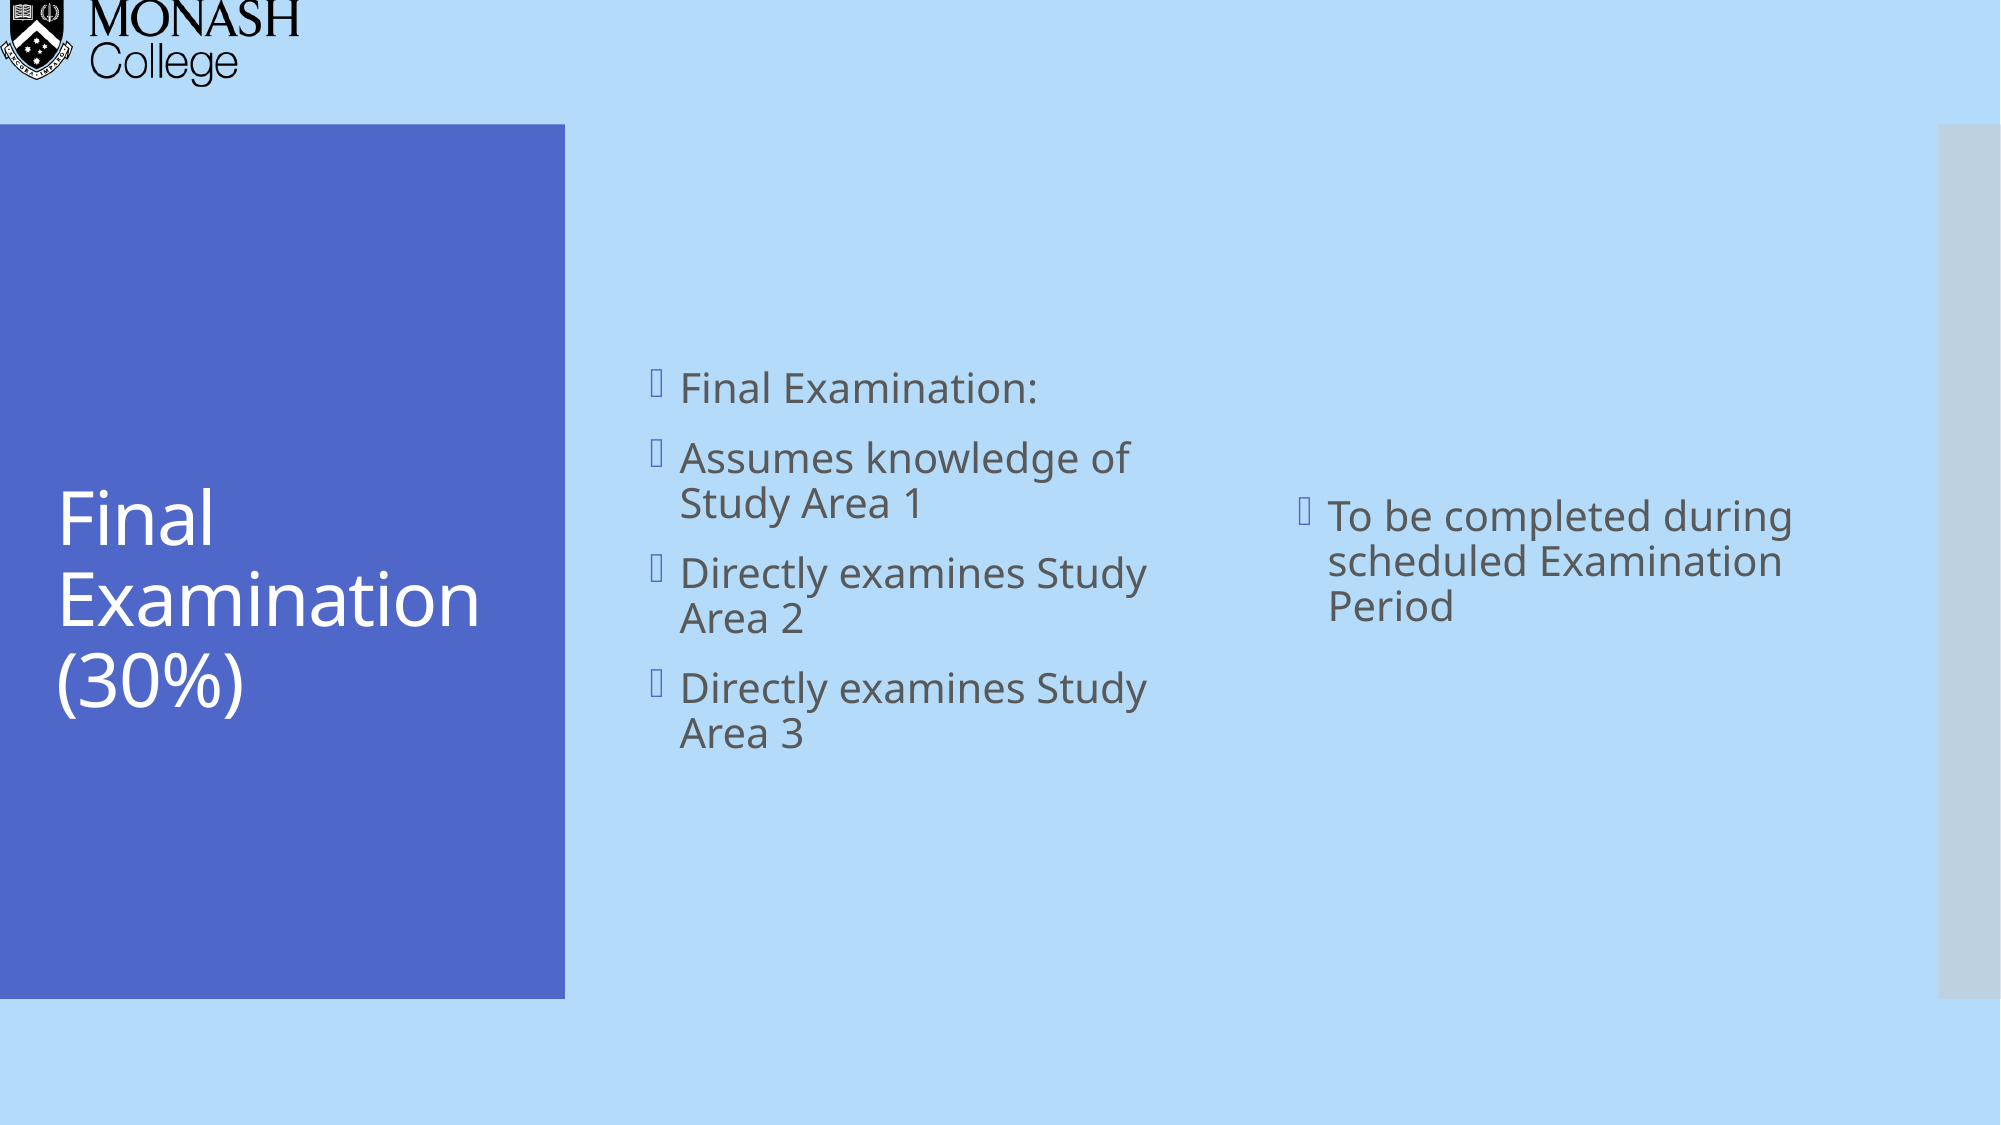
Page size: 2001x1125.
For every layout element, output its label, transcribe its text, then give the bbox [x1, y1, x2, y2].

picture [0, 0, 299, 87]
list To be completed during scheduled Examination Period [1282, 142, 1853, 983]
title Final Examination (30%) [41, 184, 525, 940]
list Final Examination: Assumes knowledge of Study Area 1 Directly examines Study Area 2 Directly examines Study Area 3 [634, 142, 1205, 983]
